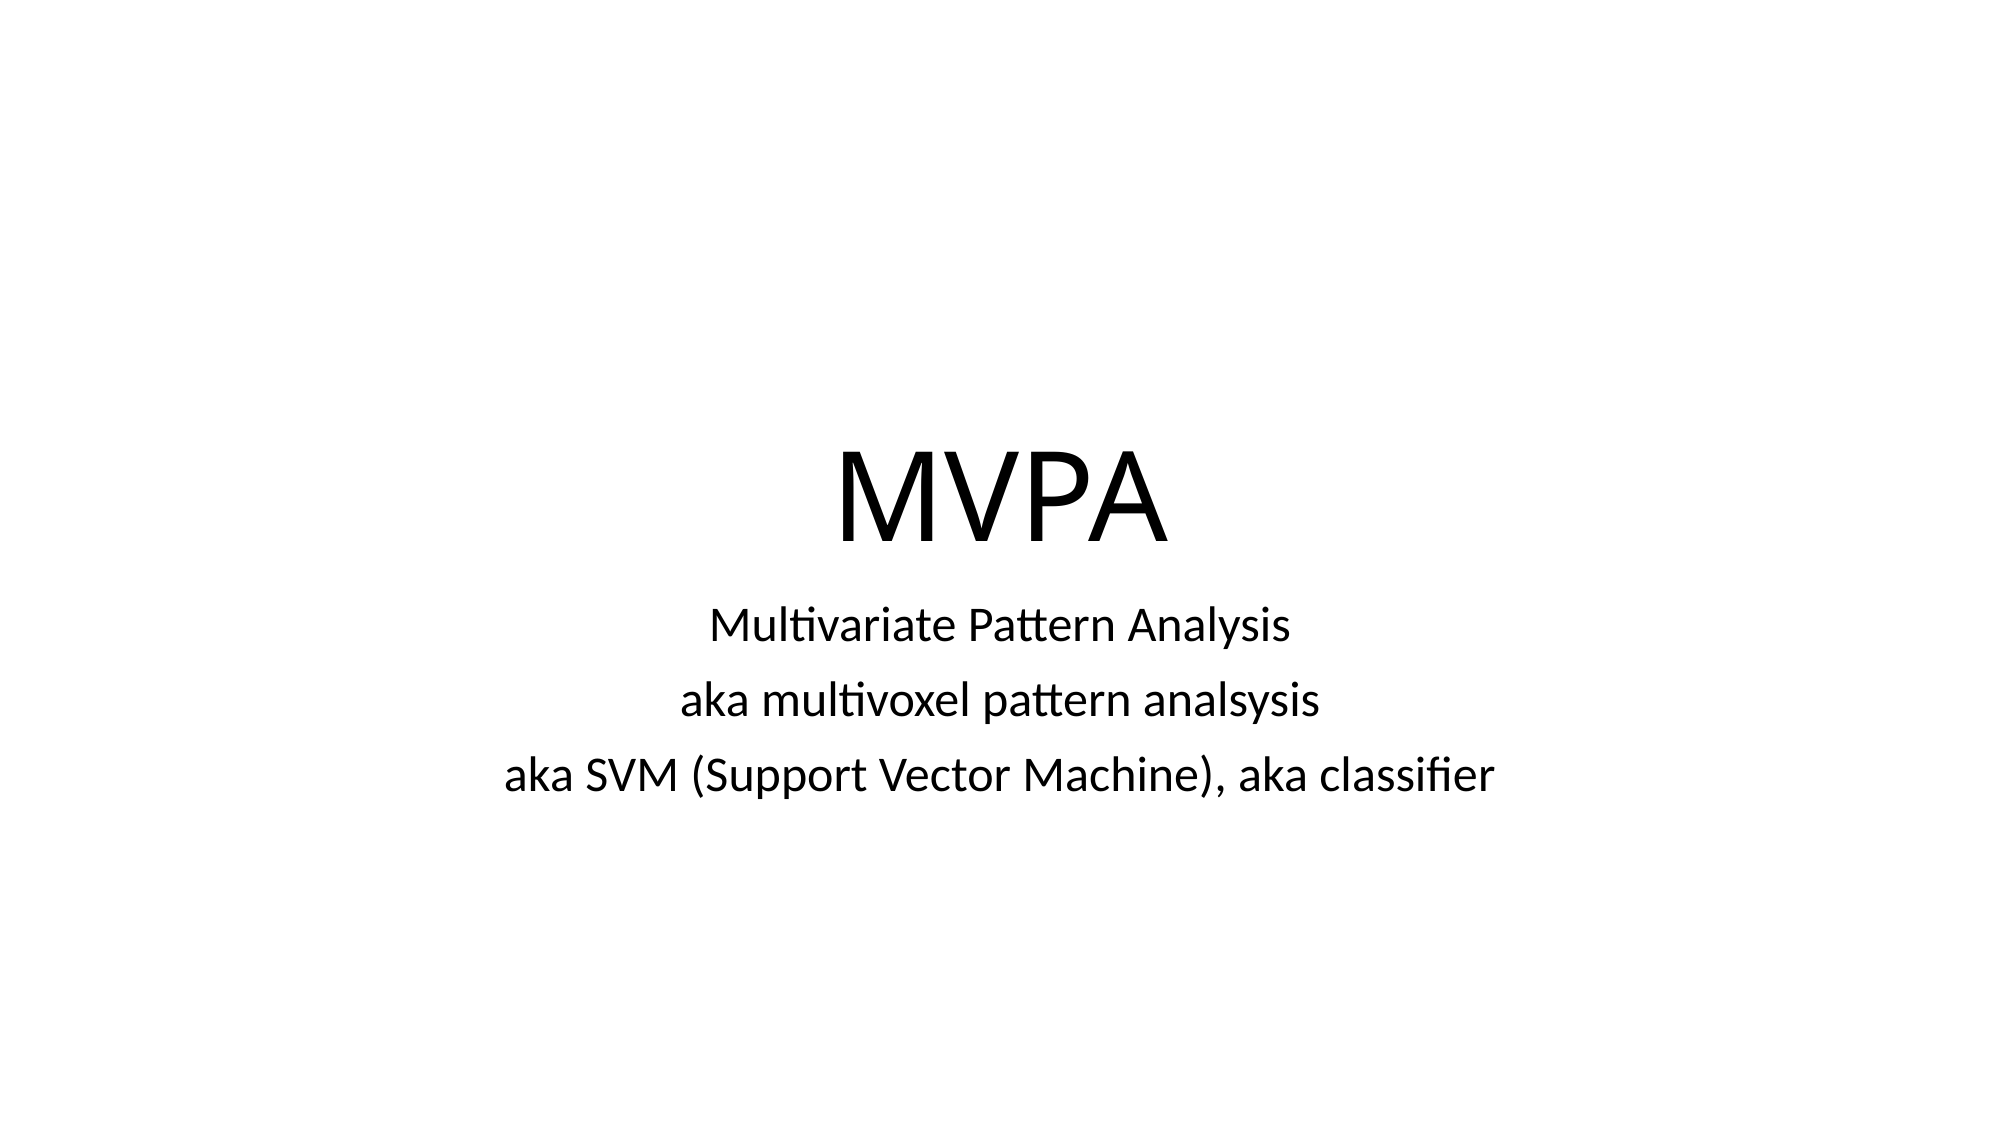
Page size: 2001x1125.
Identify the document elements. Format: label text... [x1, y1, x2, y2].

title MVPA [249, 184, 1750, 576]
subtitle Multivariate Pattern Analysis aka multivoxel pattern analsysis aka SVM (Support Vector Machine), aka classifier [249, 590, 1750, 863]
